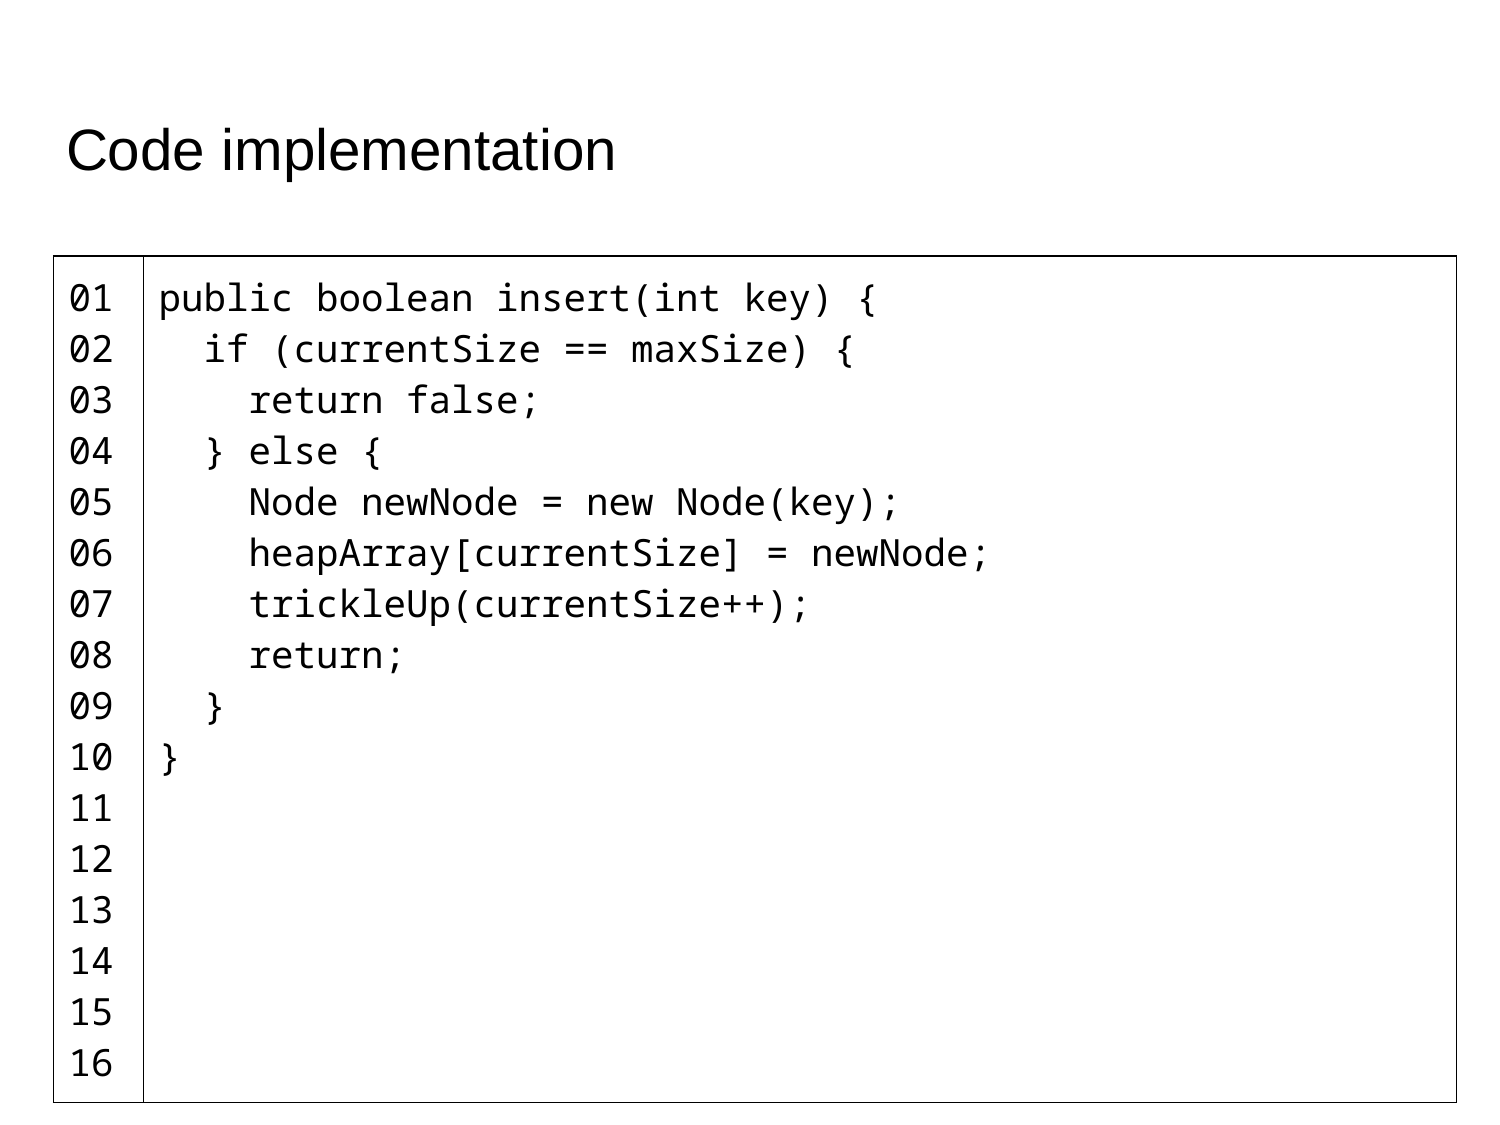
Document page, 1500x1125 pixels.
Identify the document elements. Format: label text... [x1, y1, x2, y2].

table_header public boolean insert(int key) { if (currentSize == maxSize) { return false; } else { Node newNode = new Node(key); heapArray[currentSize] = newNode; trickleUp(currentSize++); return; } } [144, 257, 1456, 1102]
title Code implementation [51, 97, 1449, 223]
table_header 01 02 03 04 05 06 07 08 09 10 11 12 13 14 15 16 [54, 257, 143, 1102]
